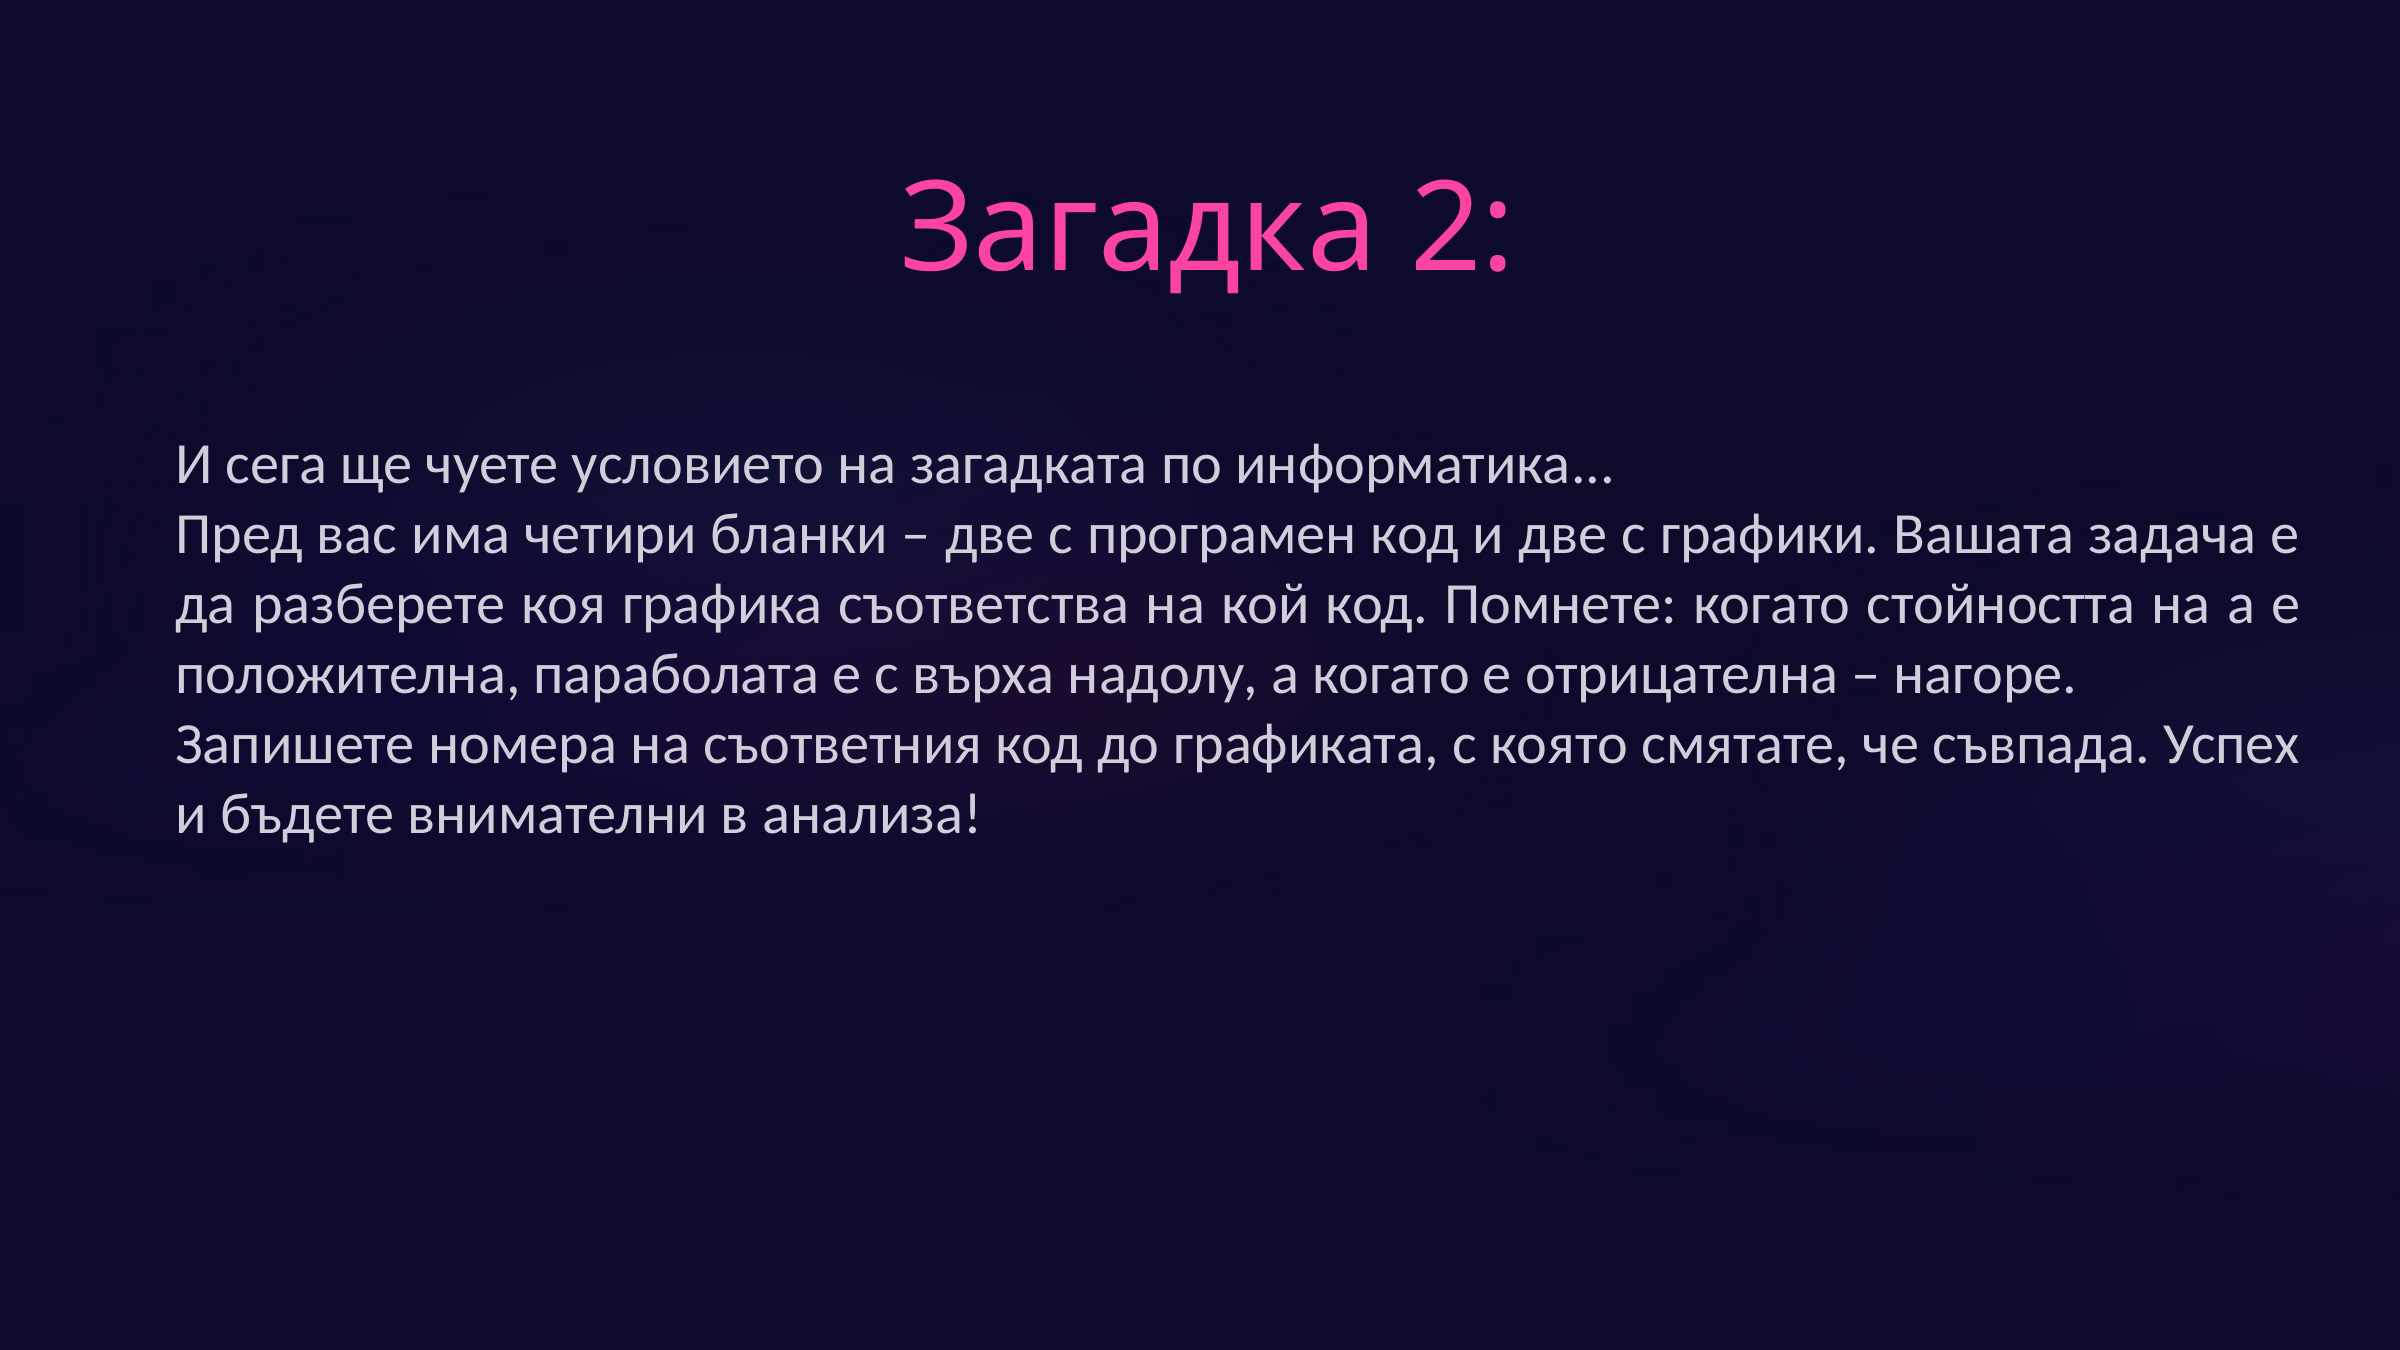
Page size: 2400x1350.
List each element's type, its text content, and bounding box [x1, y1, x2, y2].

text_box Загадка 2: [182, 238, 2234, 417]
text_box И сега ще чуете условието на загадката по информатика... Пред вас има четири бланки – две с програмен код и две с графики. Вашата задача е да разберете коя графика съответства на кой код. Помнете: когато стойността на a е положителна, параболата е с върха надолу, а когато е отрицателна – нагоре. Запишете номера на съответния код до графиката, с която смятате, че съвпада. Успех и бъдете внимателни в анализа! [160, 417, 2316, 853]
